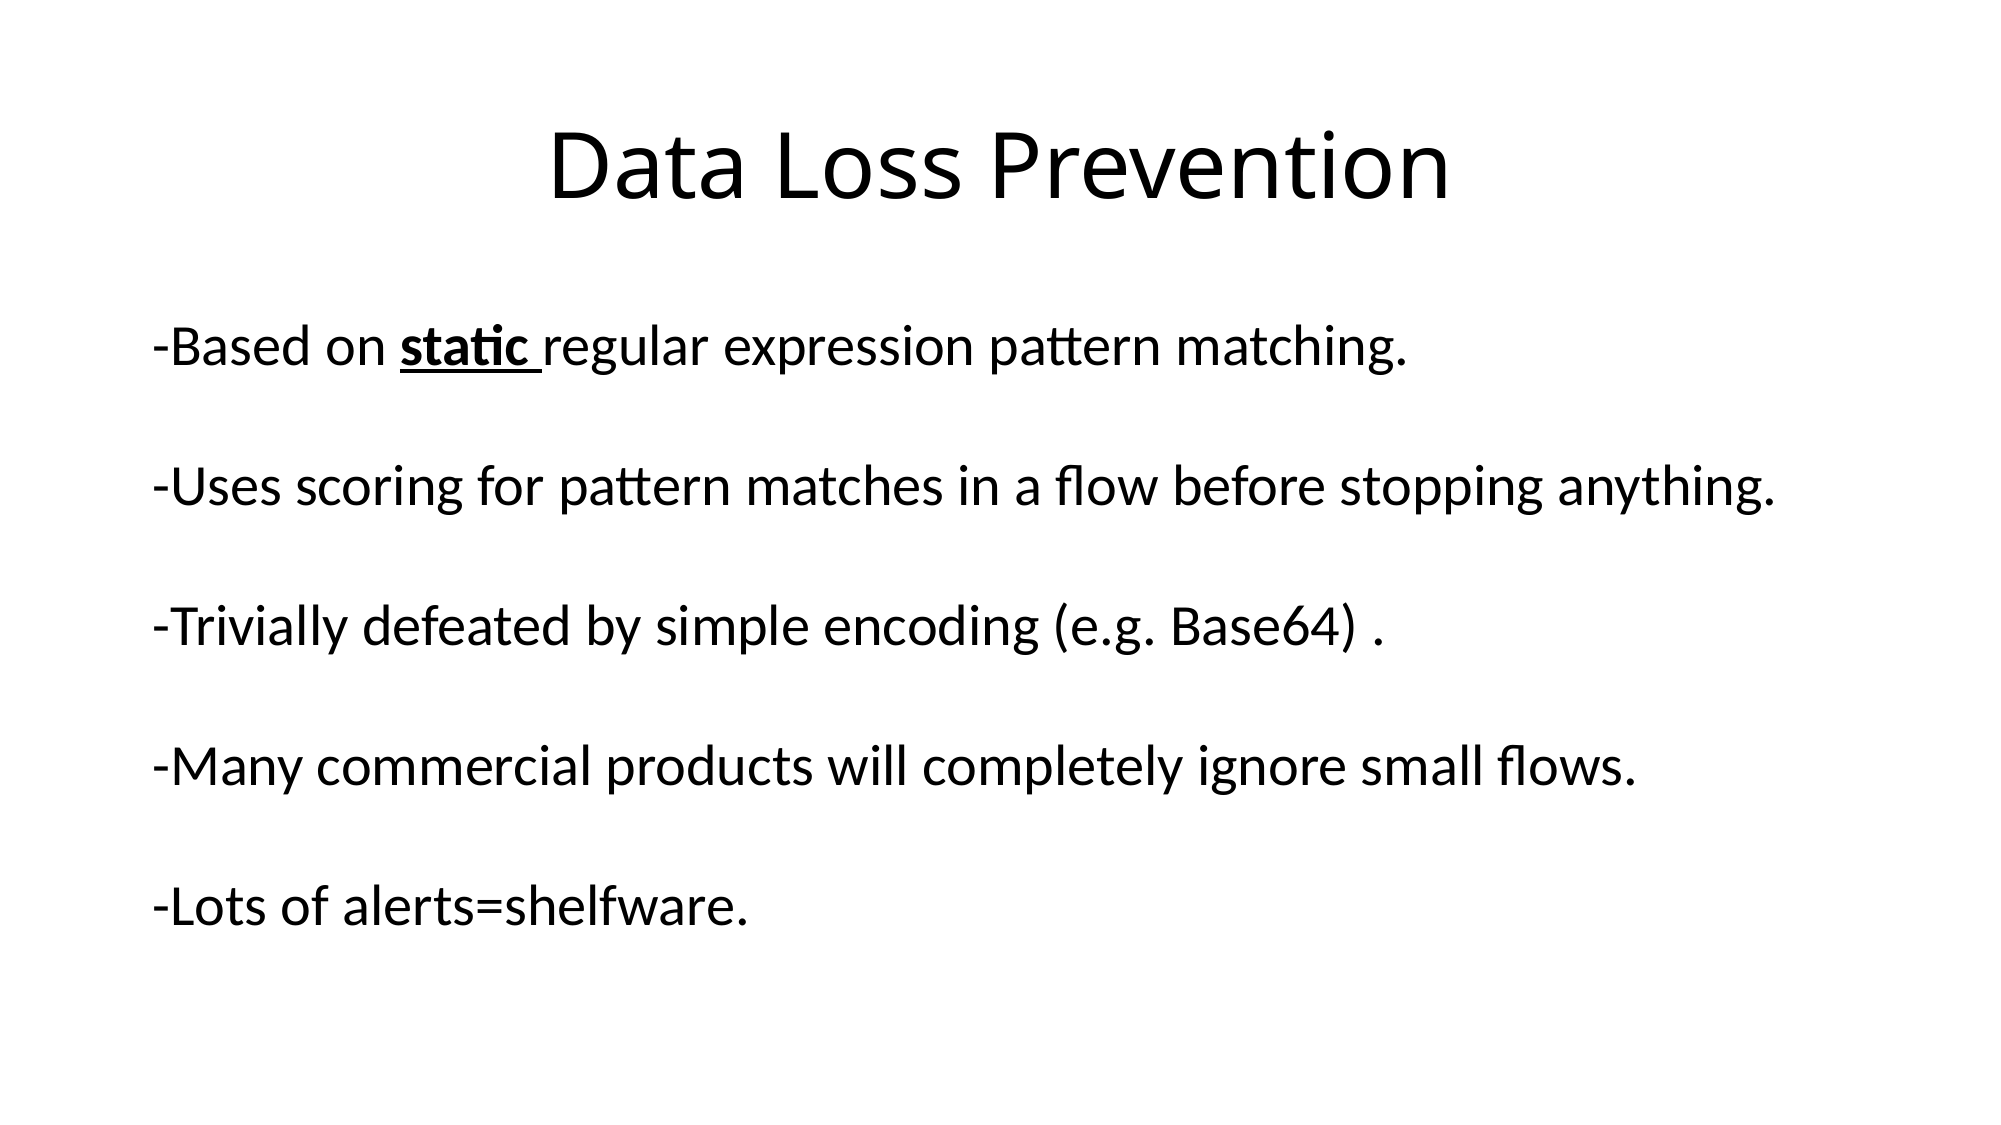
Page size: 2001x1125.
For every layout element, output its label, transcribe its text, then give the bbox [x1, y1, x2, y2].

title Data Loss Prevention [137, 59, 1863, 278]
list -Based on static regular expression pattern matching. -Uses scoring for pattern matches in a flow before stopping anything. -Trivially defeated by simple encoding (e.g. Base64) . -Many commercial products will completely ignore small flows. -Lots of alerts=shelfware. [137, 299, 1863, 1014]
